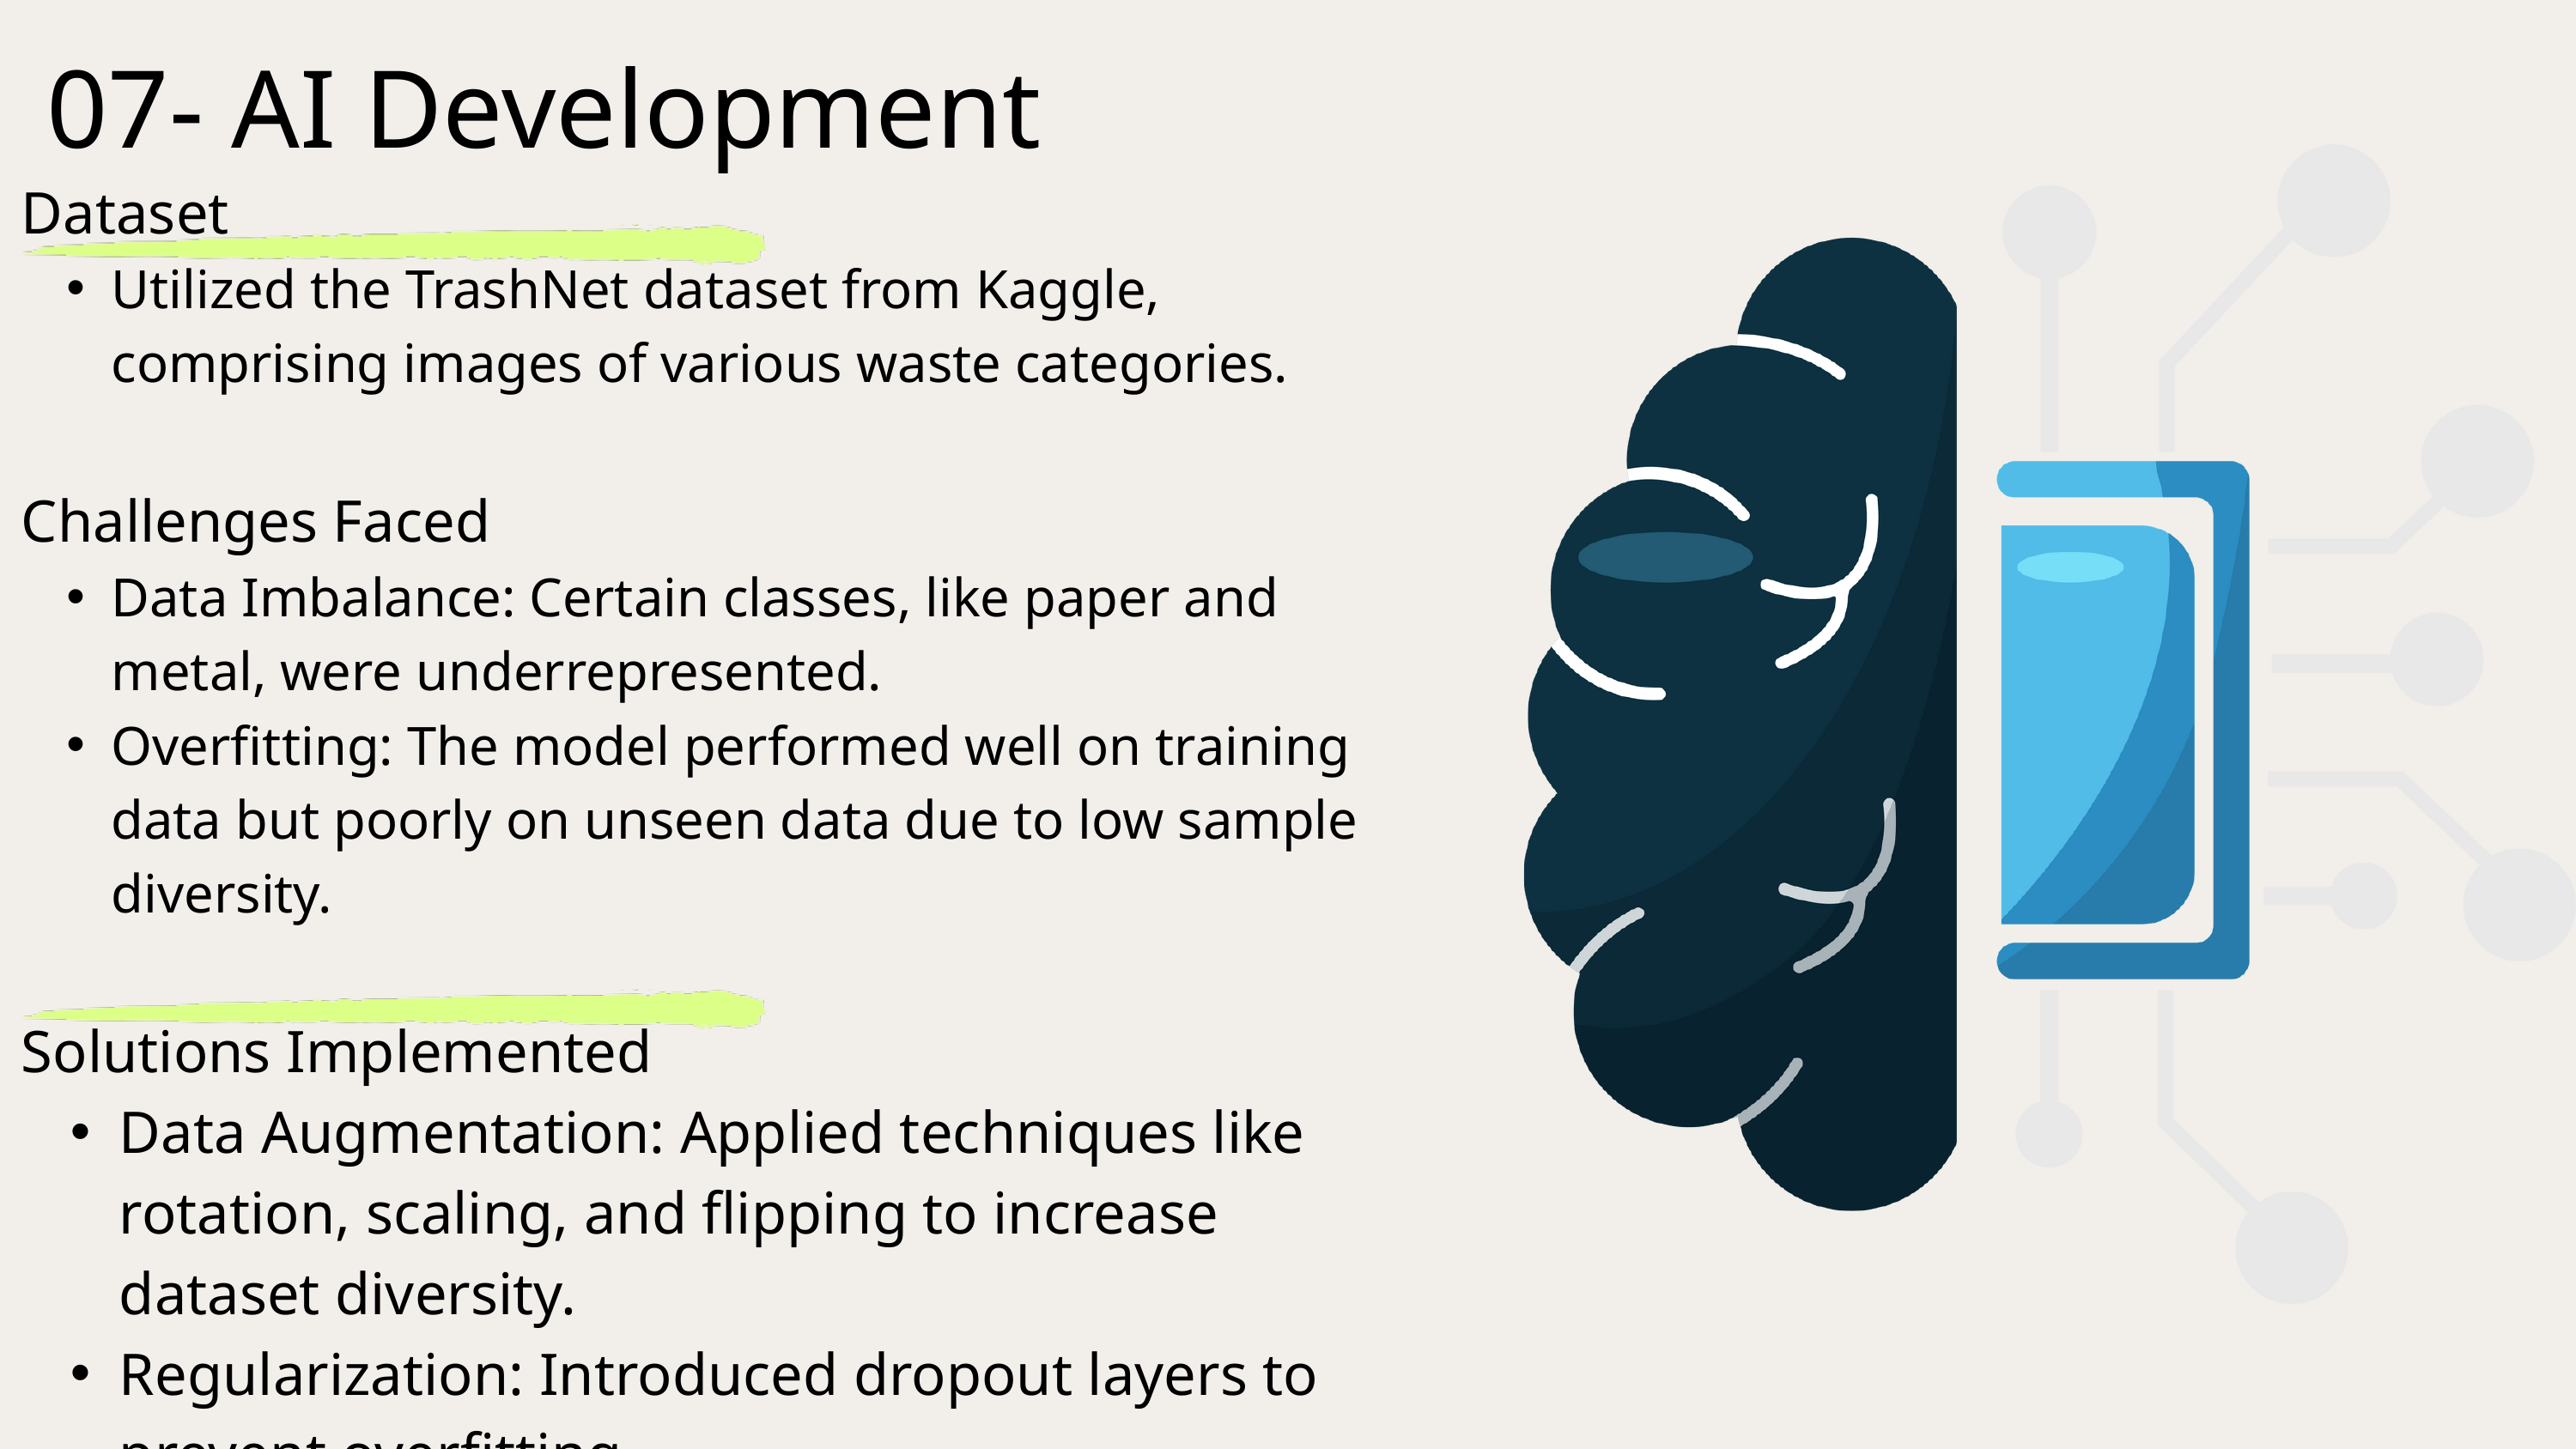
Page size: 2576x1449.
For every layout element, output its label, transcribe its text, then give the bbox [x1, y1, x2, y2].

text_box 07- AI Development [46, 57, 1044, 170]
text_box [21, 989, 768, 1030]
text_box [21, 224, 768, 266]
text_box Dataset Utilized the TrashNet dataset from Kaggle, comprising images of various waste categories. Challenges Faced Data Imbalance: Certain classes, like paper and metal, were underrepresented. Overfitting: The model performed well on training data but poorly on unseen data due to low sample diversity. Solutions Implemented Data Augmentation: Applied techniques like rotation, scaling, and flipping to increase dataset diversity. Regularization: Introduced dropout layers to prevent overfitting. [21, 164, 1420, 1449]
text_box [1523, 144, 2576, 1304]
